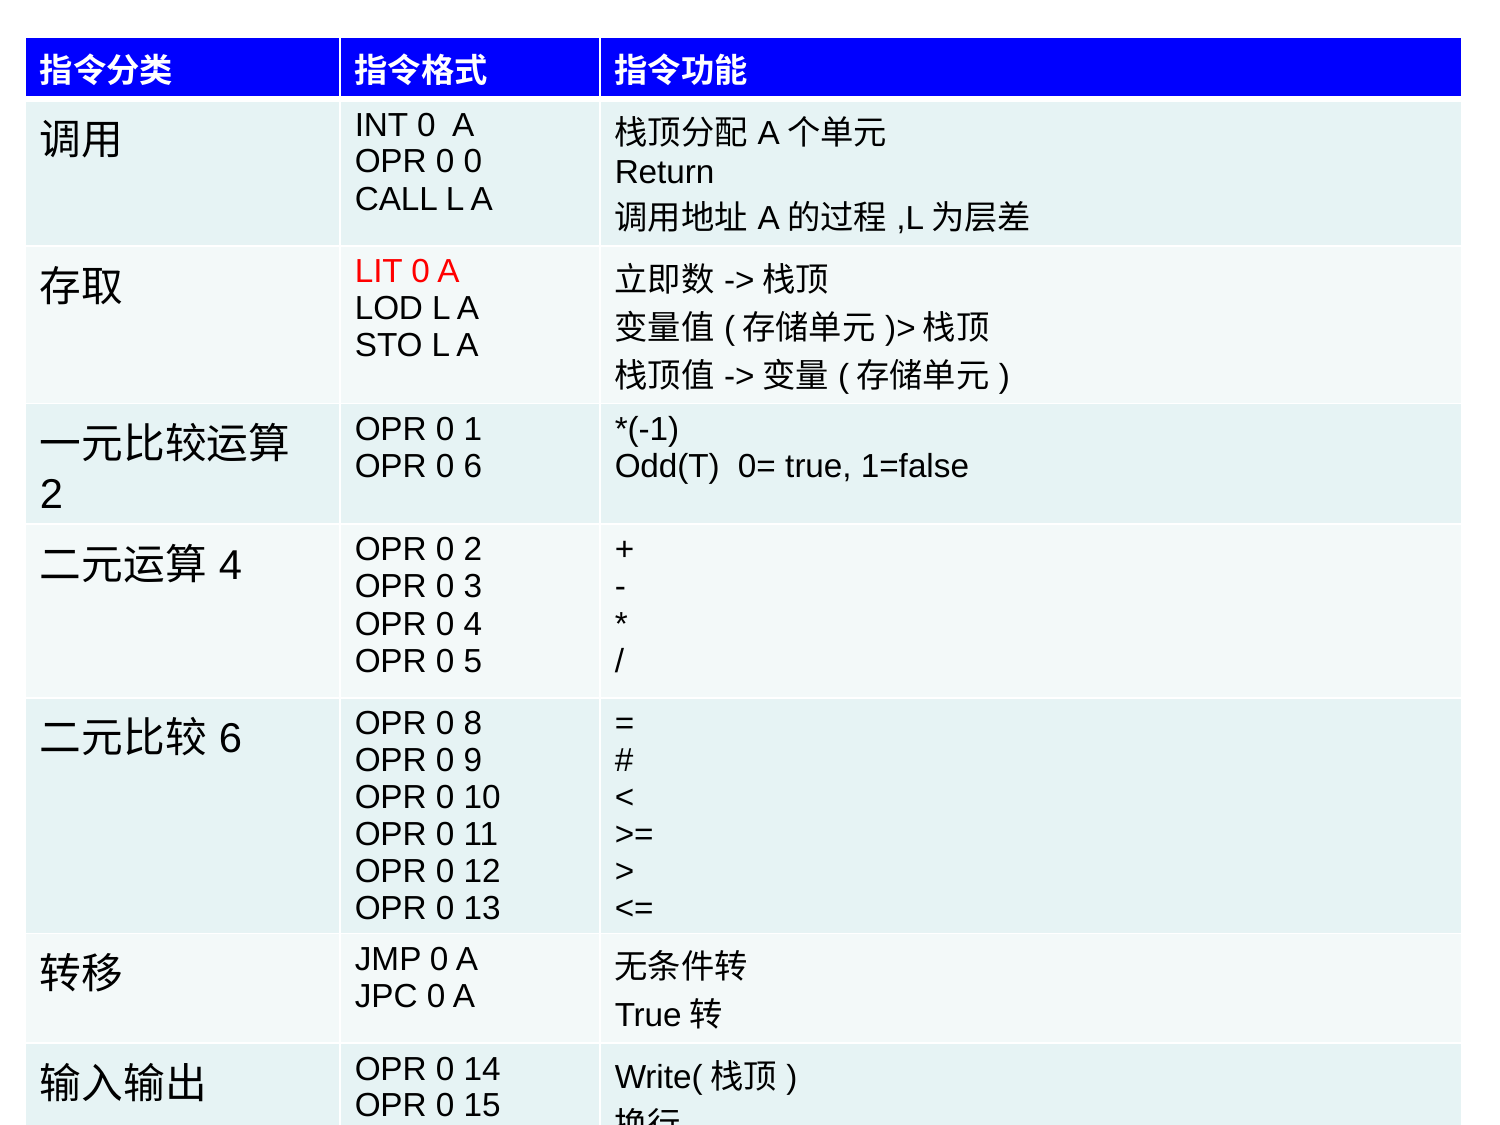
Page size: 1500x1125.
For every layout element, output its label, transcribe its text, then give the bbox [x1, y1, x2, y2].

table_cell 转移 [26, 934, 339, 1042]
table_cell 输入输出 [26, 1044, 339, 1125]
table_cell 栈顶分配A个单元 Return 调用地址A的过程,L为层差 [601, 102, 1461, 245]
table_cell 调用 [26, 102, 339, 245]
table_cell 存取 [26, 247, 339, 403]
table_cell Write(栈顶) 换行 Read(栈顶） [601, 1044, 1461, 1125]
table_cell OPR 0 1 OPR 0 6 [341, 404, 599, 523]
table_cell 无条件转 True转 [601, 934, 1461, 1042]
table_cell LIT 0 A LOD L A STO L A [341, 247, 599, 403]
table_cell OPR 0 14 OPR 0 15 OPR 0 16 [341, 1044, 599, 1125]
table_cell INT 0 A OPR 0 0 CALL L A [341, 102, 599, 245]
table_cell OPR 0 2 OPR 0 3 OPR 0 4 OPR 0 5 [341, 525, 599, 697]
table_cell OPR 0 8 OPR 0 9 OPR 0 10 OPR 0 11 OPR 0 12 OPR 0 13 [341, 699, 599, 933]
table_cell 二元运算4 [26, 525, 339, 697]
table_cell = # < >= > <= [601, 699, 1461, 933]
table_header 指令格式 [341, 38, 599, 96]
table_cell 一元比较运算2 [26, 404, 339, 523]
table_header 指令分类 [26, 38, 339, 96]
table_header 指令功能 [601, 38, 1461, 96]
table_cell + - * / [601, 525, 1461, 697]
table_cell *(-1) Odd(T) 0= true, 1=false [601, 404, 1461, 523]
table_cell 立即数->栈顶 变量值(存储单元)>栈顶 栈顶值->变量(存储单元) [601, 247, 1461, 403]
table_cell JMP 0 A JPC 0 A [341, 934, 599, 1042]
table_cell 二元比较6 [26, 699, 339, 933]
